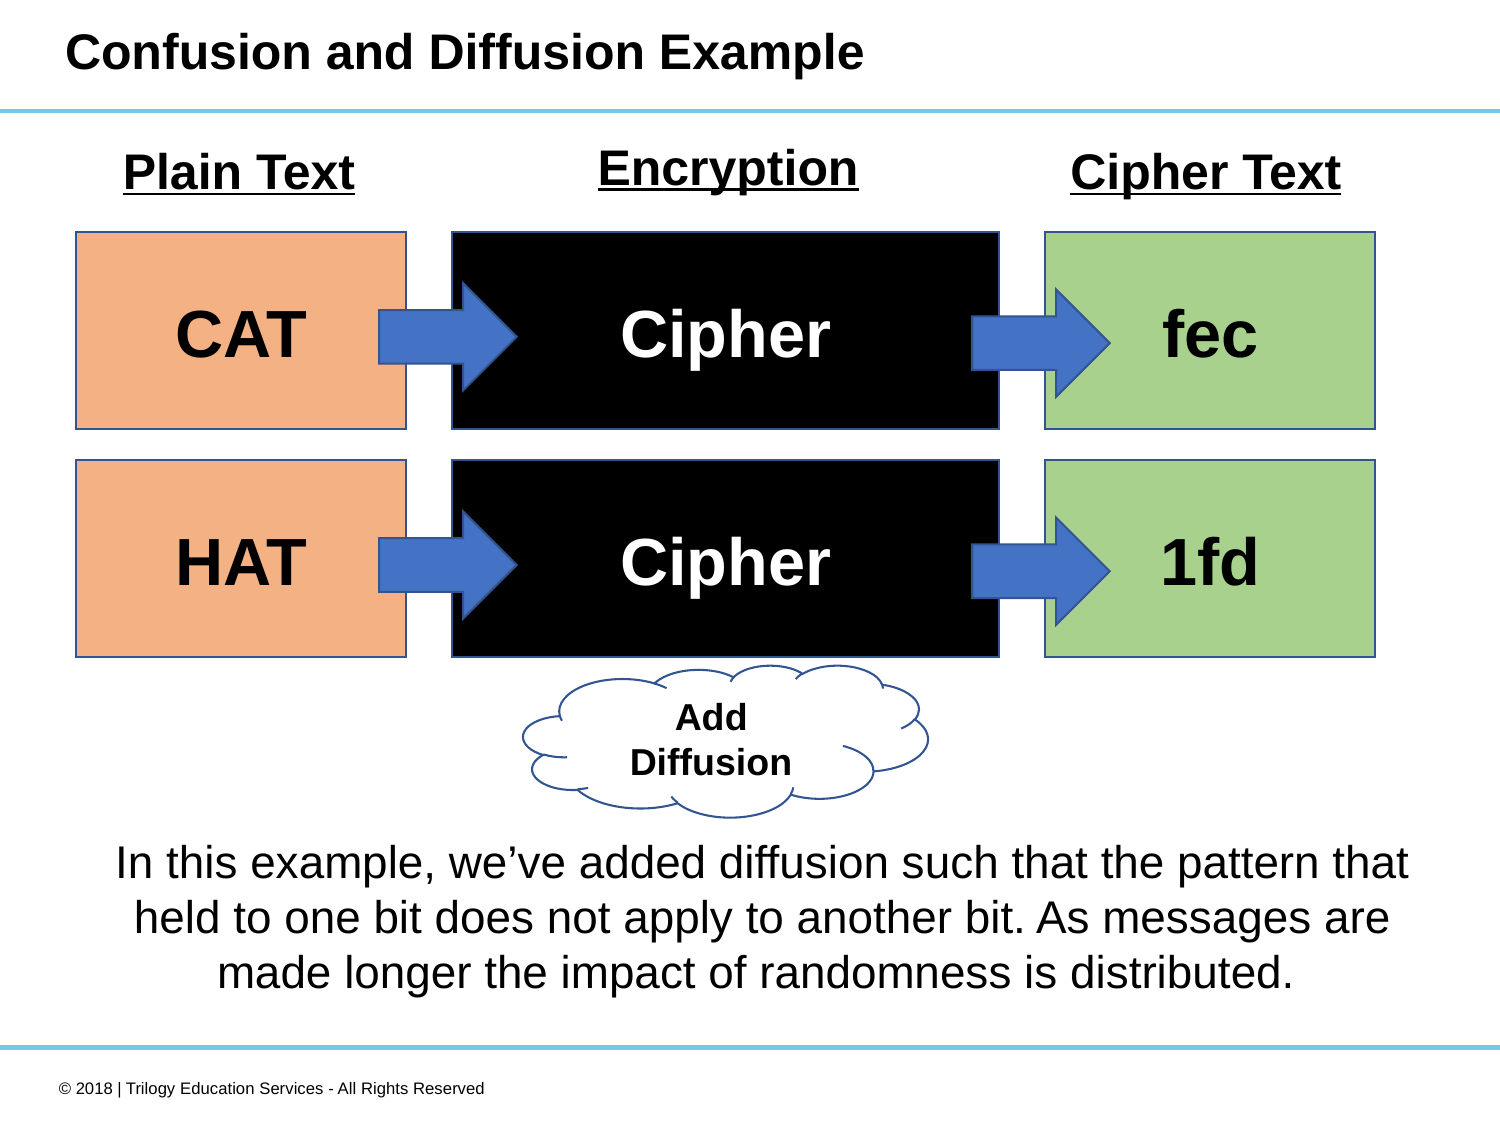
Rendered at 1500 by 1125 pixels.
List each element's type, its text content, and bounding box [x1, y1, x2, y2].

text_box Cipher [451, 231, 1000, 430]
text_box Encryption [454, 118, 1003, 212]
text_box Cipher [451, 459, 1000, 658]
text_box [378, 280, 519, 393]
text_box CAT [75, 231, 407, 430]
text_box 1fd [1044, 459, 1376, 658]
text_box Plain Text [73, 86, 405, 253]
text_box [971, 515, 1112, 628]
text_box [971, 286, 1112, 400]
text_box Cipher Text [1040, 86, 1372, 253]
text_box HAT [75, 459, 407, 658]
title Confusion and Diffusion Example [50, 0, 1475, 108]
text_box In this example, we’ve added diffusion such that the pattern that held to one bit does not apply to another bit. As messages are made longer the impact of randomness is distributed. [99, 825, 1425, 1005]
text_box [378, 508, 519, 622]
text_box Add Diffusion [521, 664, 930, 819]
text_box fec [1044, 231, 1376, 430]
